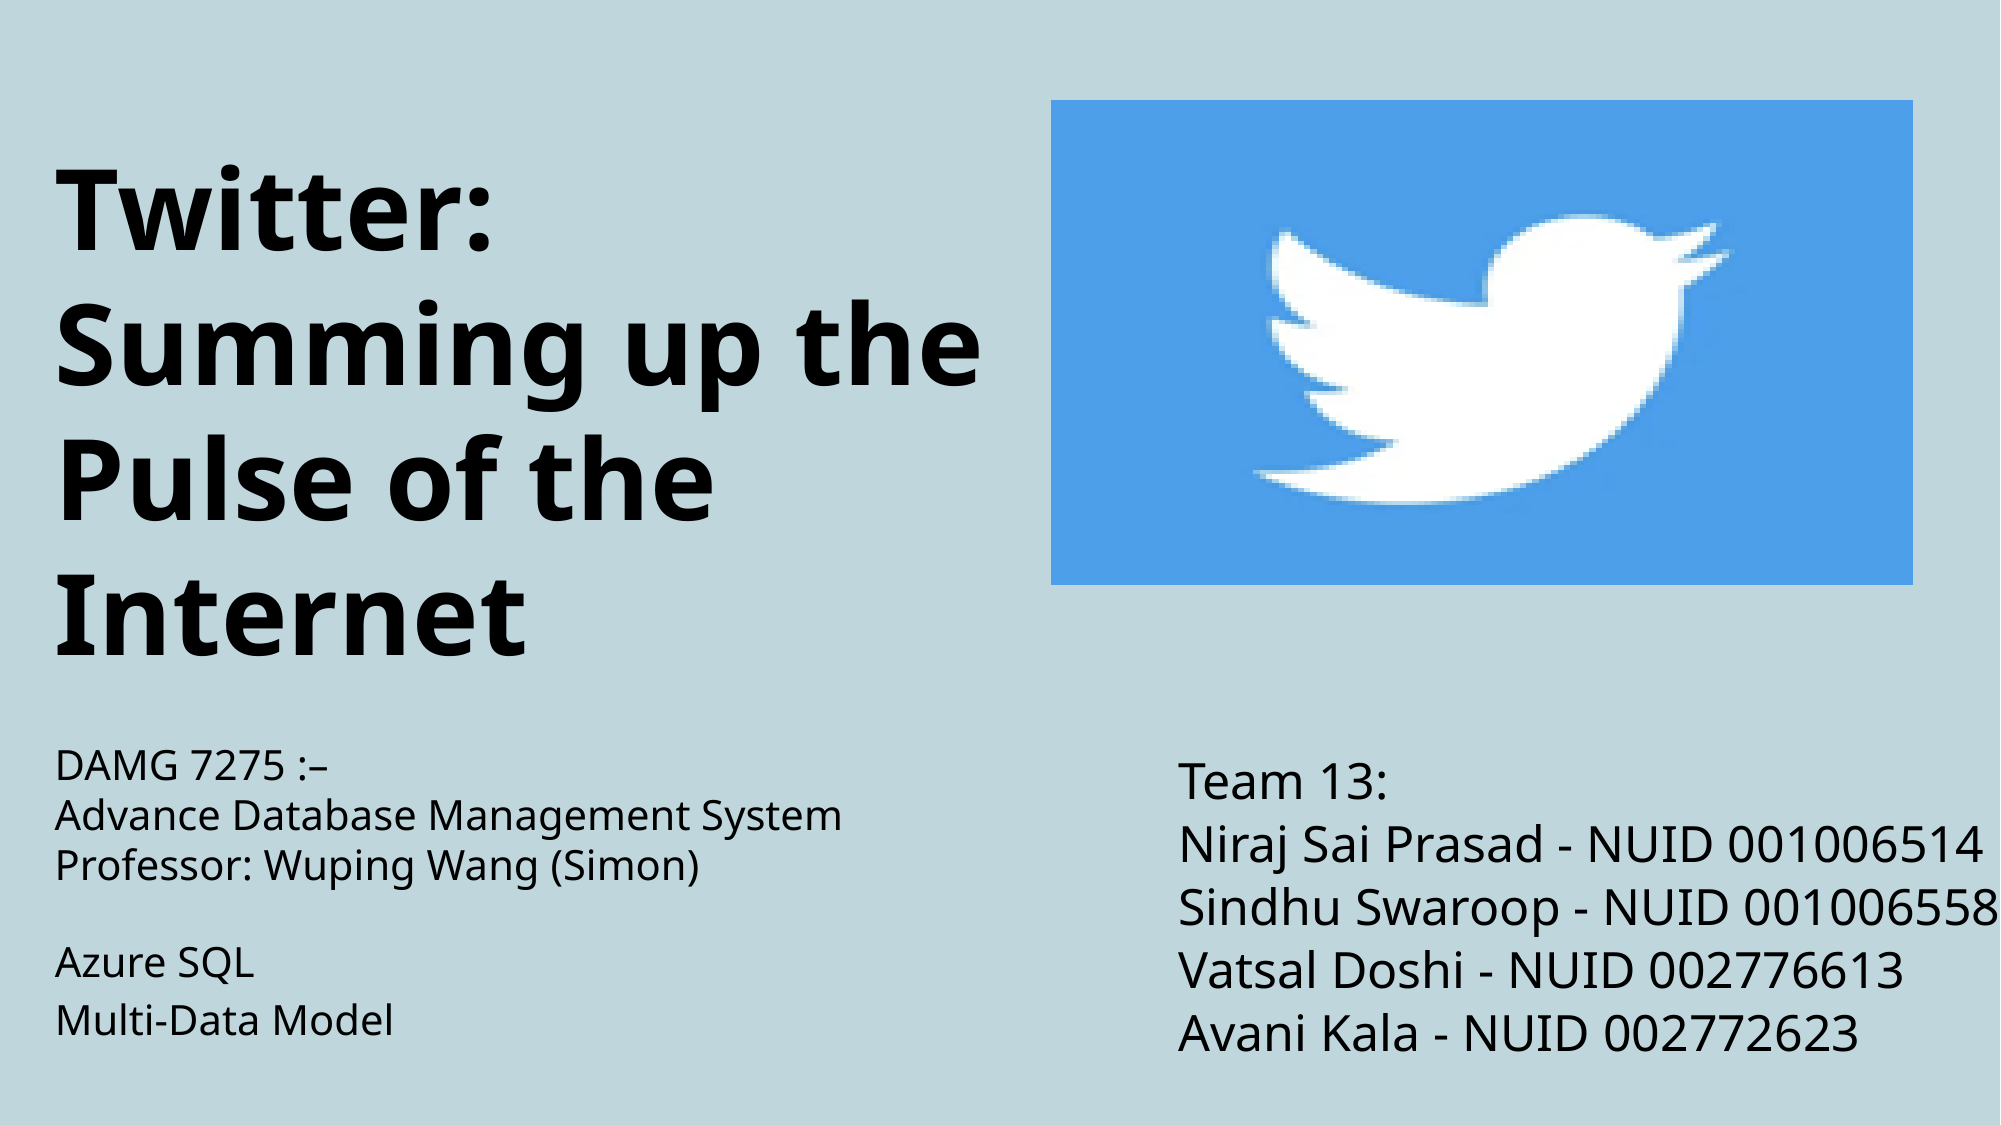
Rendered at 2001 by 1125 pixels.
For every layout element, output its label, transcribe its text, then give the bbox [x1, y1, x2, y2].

text_box Twitter: Summing up the Pulse of the Internet [39, 130, 1004, 686]
text_box DAMG 7275 :– Advance Database Management System Professor: Wuping Wang (Simon) [39, 731, 1177, 897]
picture [1051, 100, 1913, 585]
text_box Team 13: Niraj Sai Prasad - NUID 001006514 Sindhu Swaroop - NUID 001006558 Vatsal Doshi - NUID 002776613 Avani Kala - NUID 002772623 [188, 739, 2000, 1069]
text_box Azure SQL Multi-Data Model [39, 921, 1099, 1051]
